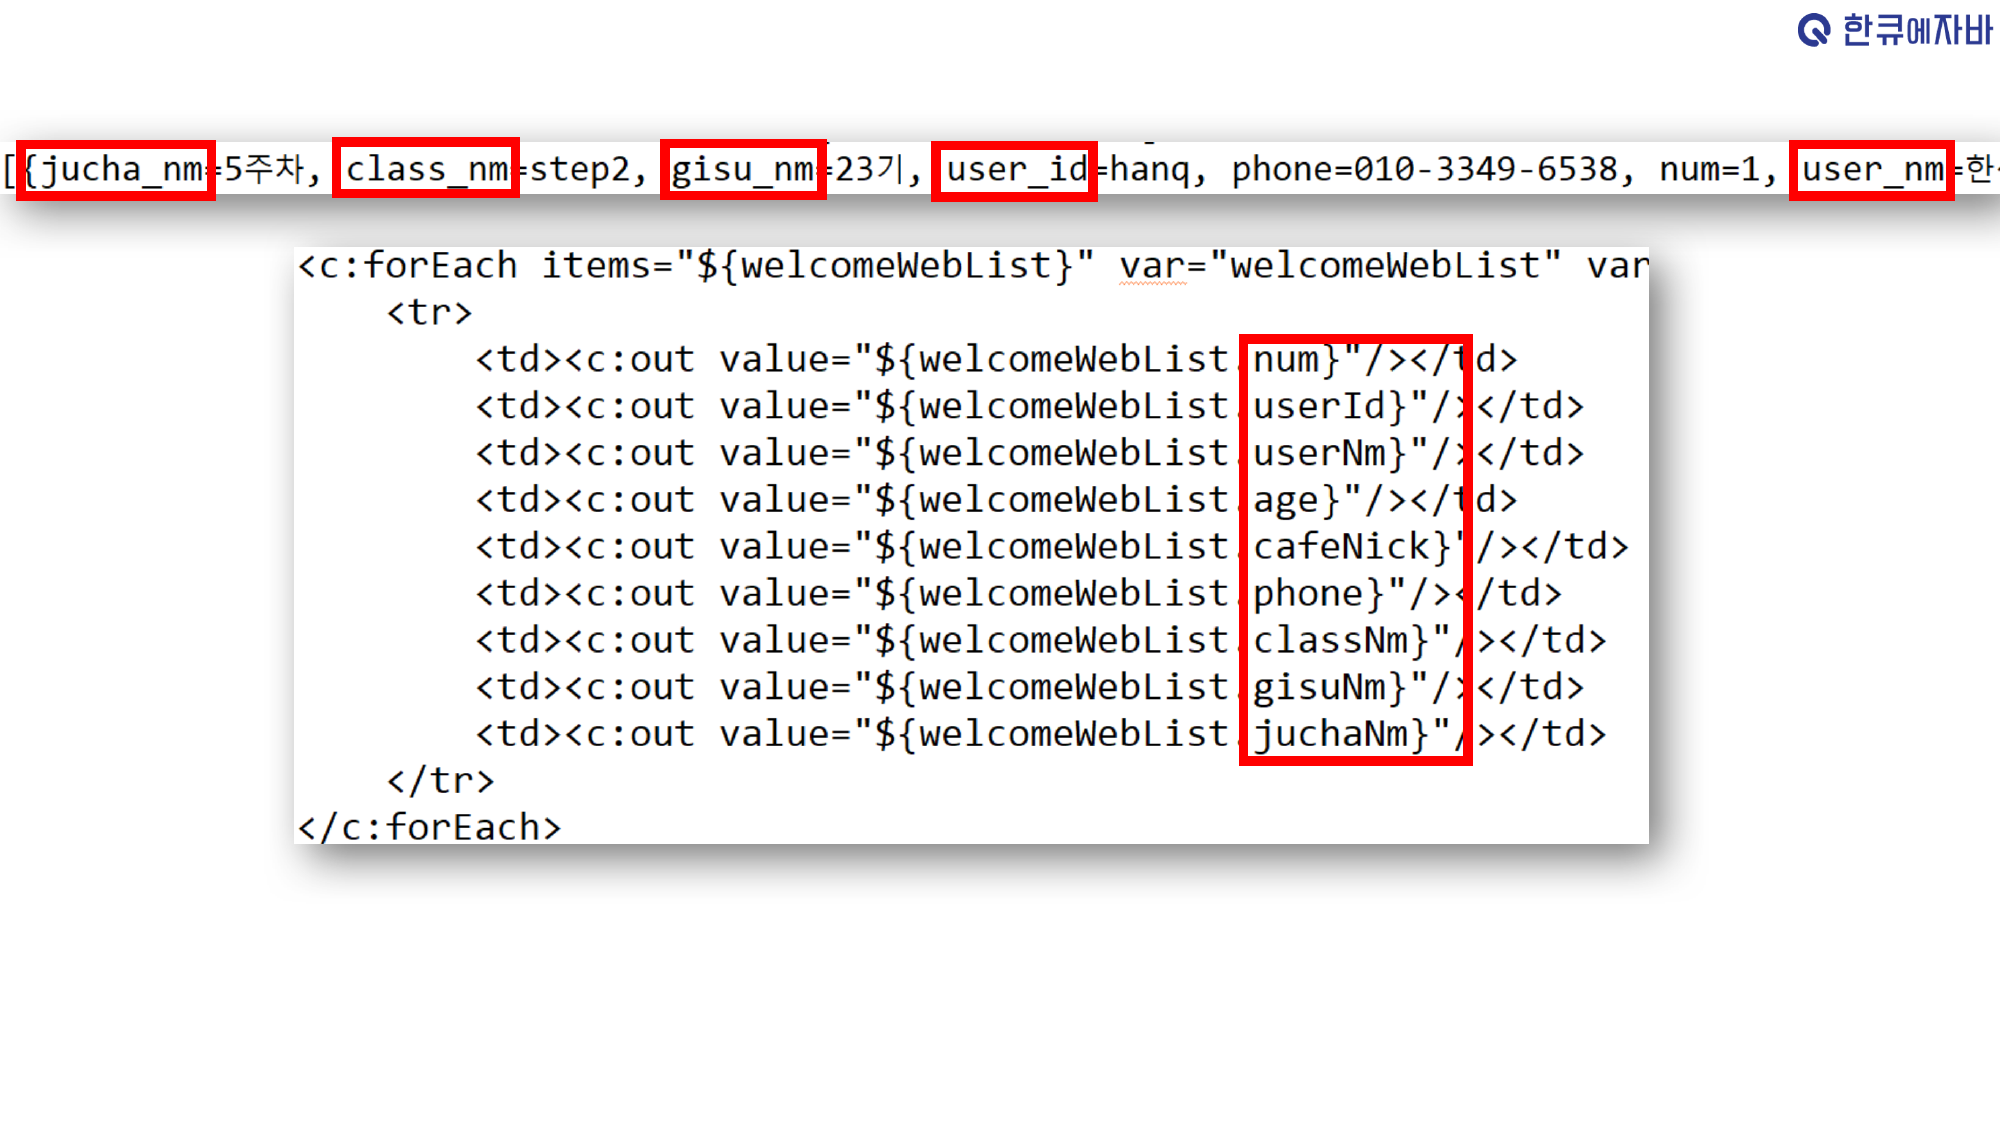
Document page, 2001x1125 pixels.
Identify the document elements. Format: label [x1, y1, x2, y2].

picture [294, 247, 1649, 844]
picture [1789, 0, 2000, 55]
picture [0, 142, 2000, 194]
text_box [935, 194, 1094, 198]
